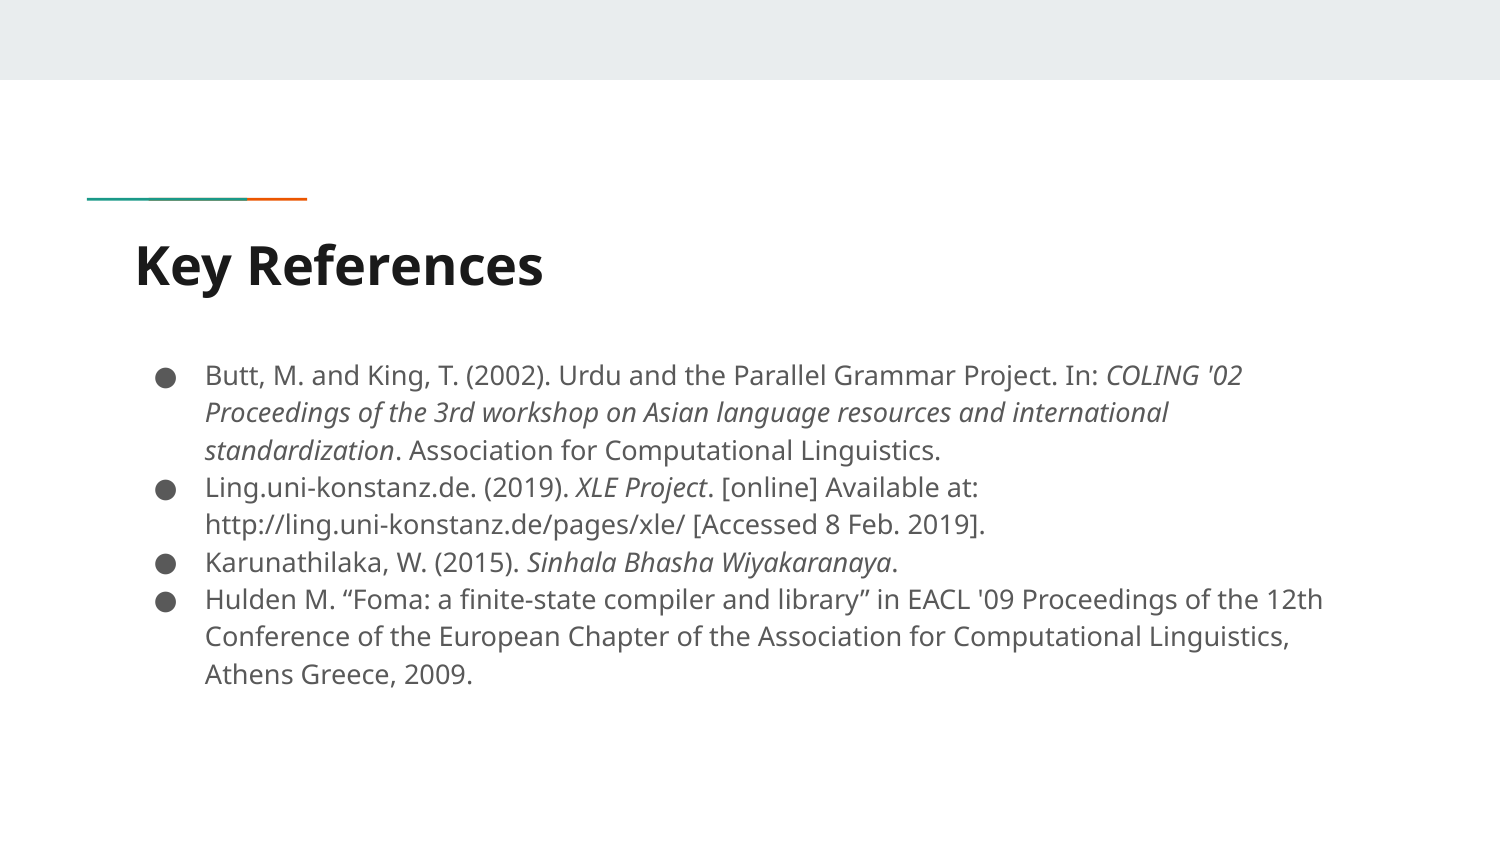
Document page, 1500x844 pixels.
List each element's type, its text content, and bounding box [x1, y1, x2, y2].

list Butt, M. and King, T. (2002). Urdu and the Parallel Grammar Project. In: COLING '02 Proceedings of the 3rd workshop on Asian language resources and international standardization. Association for Computational Linguistics. Ling.uni-konstanz.de. (2019). XLE Project. [online] Available at: http://ling.uni-konstanz.de/pages/xle/ [Accessed 8 Feb. 2019]. Karunathilaka, W. (2015). Sinhala Bhasha Wiyakaranaya. Hulden M. “Foma: a finite-state compiler and library” in EACL '09 Proceedings of the 12th Conference of the European Chapter of the Association for Computational Linguistics, Athens Greece, 2009. [115, 338, 1385, 700]
title Key References [119, 216, 662, 306]
